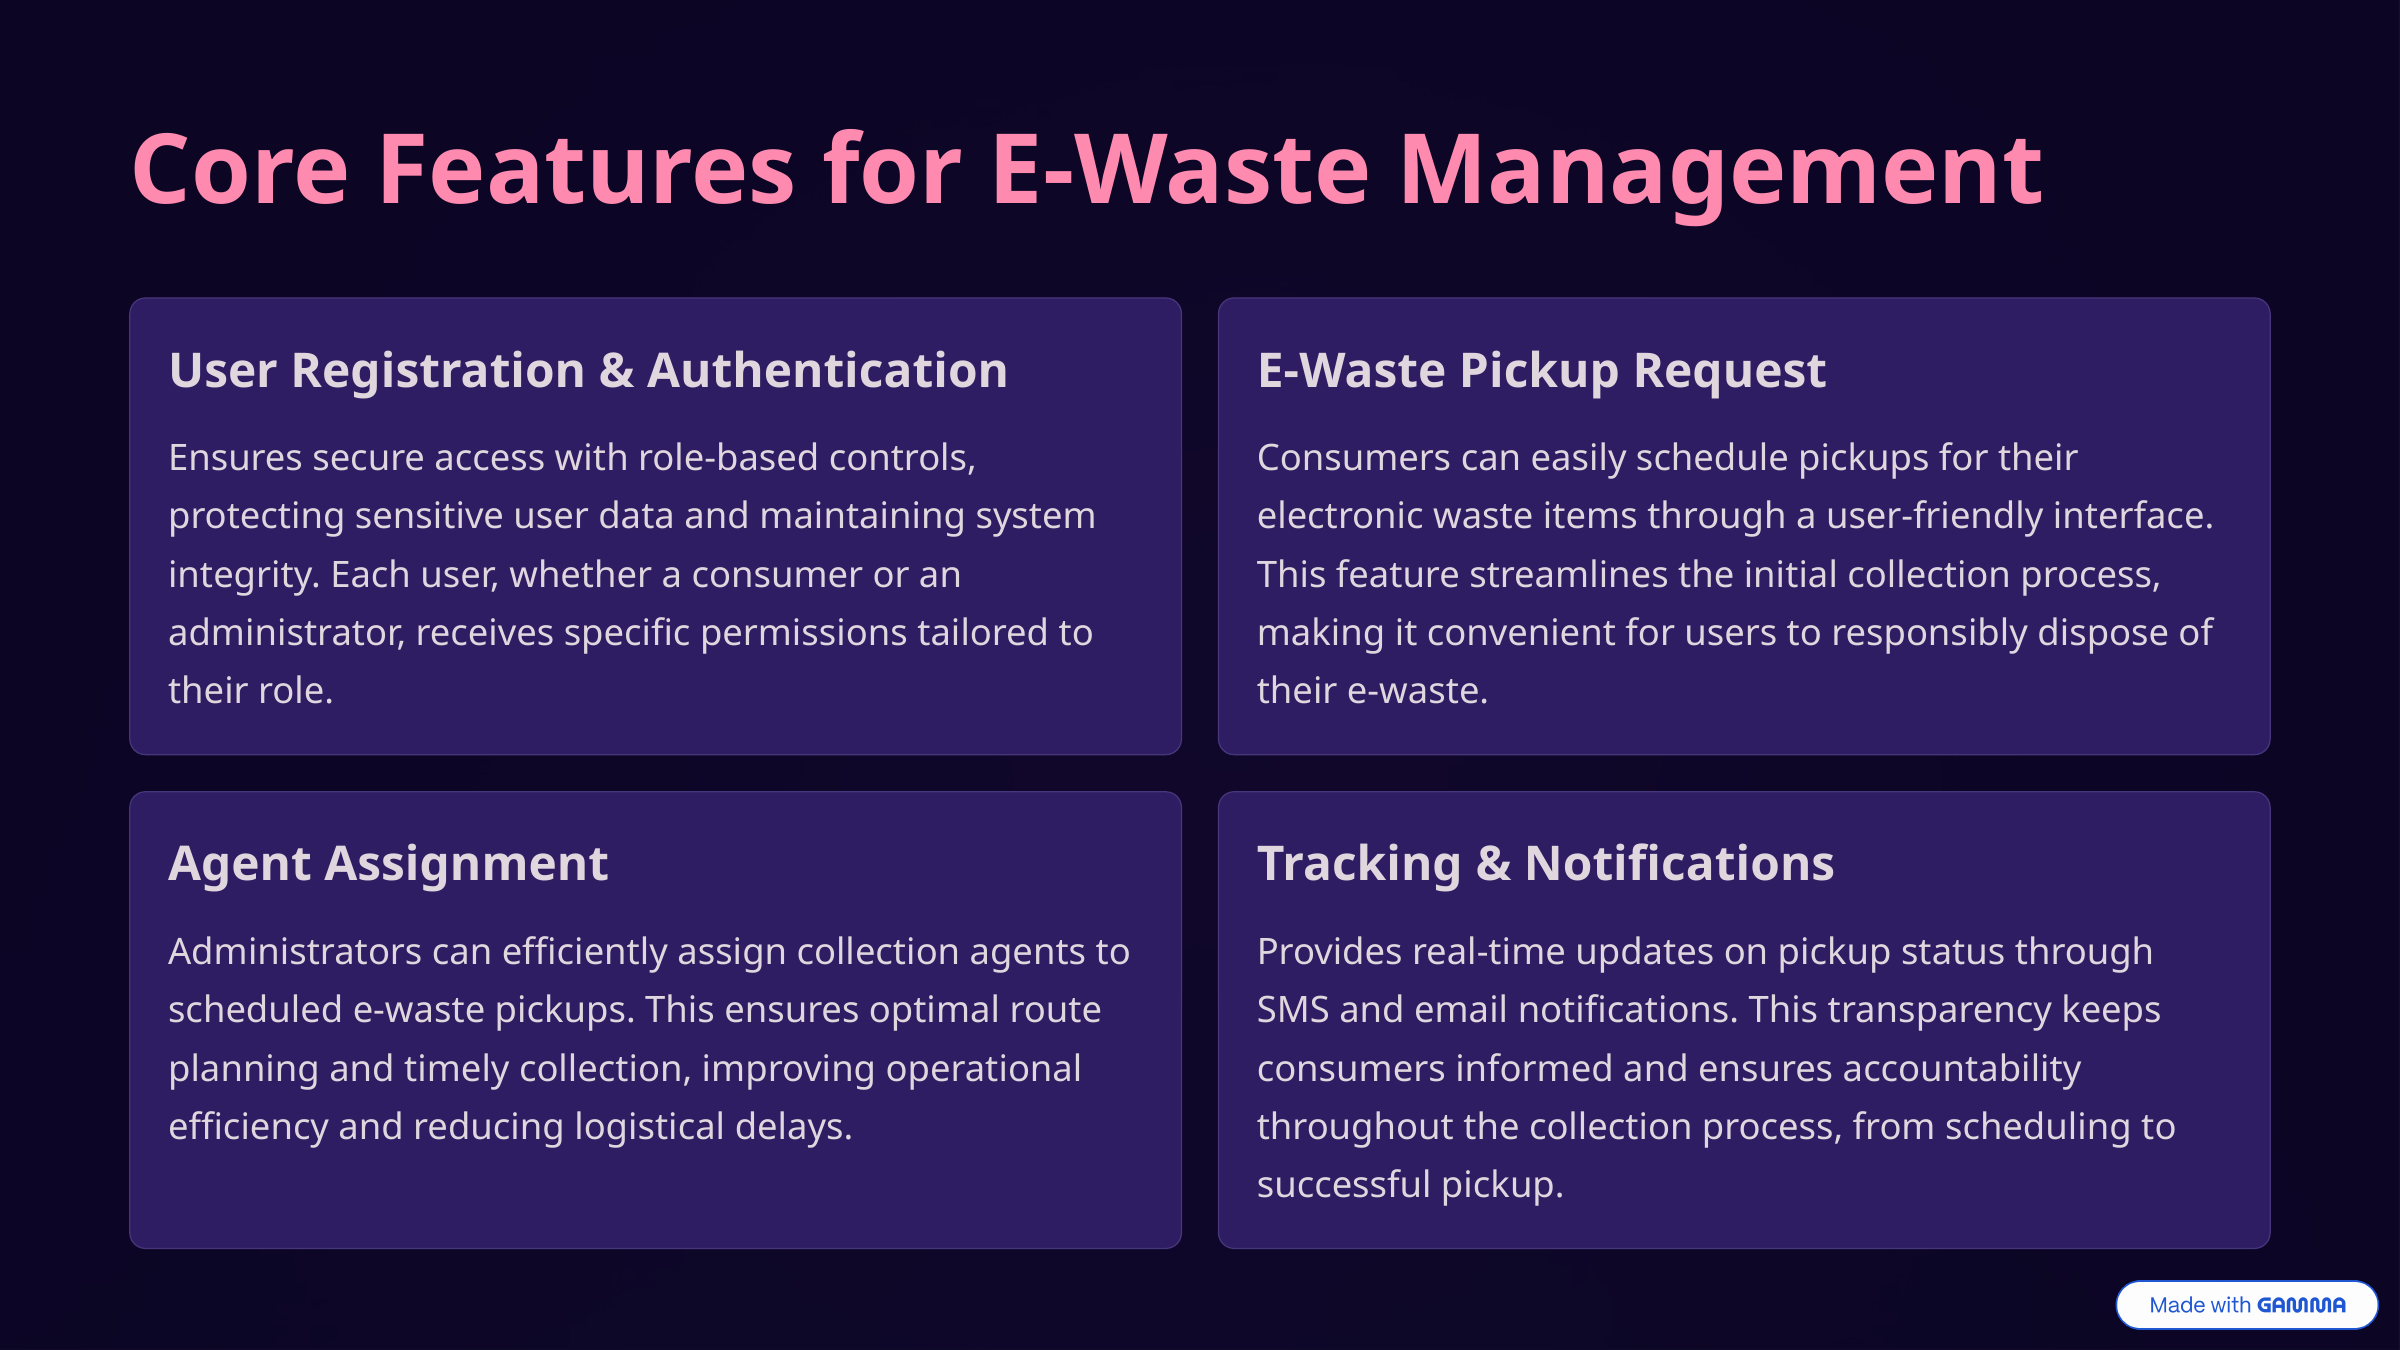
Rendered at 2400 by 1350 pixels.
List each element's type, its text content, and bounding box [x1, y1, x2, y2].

text_box Administrators can efficiently assign collection agents to scheduled e-waste pickups. This ensures optimal route planning and timely collection, improving operational efficiency and reducing logistical delays. [168, 913, 1144, 1151]
text_box User Registration & Authentication [168, 336, 956, 398]
text_box [1218, 297, 2271, 755]
text_box Provides real-time updates on pickup status through SMS and email notifications. This transparency keeps consumers informed and ensures accountability throughout the collection process, from scheduling to successful pickup. [1256, 913, 2232, 1211]
text_box [1218, 791, 2271, 1249]
text_box Core Features for E-Waste Management [129, 102, 1888, 224]
text_box [129, 297, 1182, 755]
text_box [129, 791, 1182, 1249]
picture [2106, 1271, 2389, 1339]
text_box Agent Assignment [168, 830, 656, 891]
text_box Ensures secure access with role-based controls, protecting sensitive user data and maintaining system integrity. Each user, whether a consumer or an administrator, receives specific permissions tailored to their role. [168, 419, 1144, 717]
text_box Consumers can easily schedule pickups for their electronic waste items through a user-friendly interface. This feature streamlines the initial collection process, making it convenient for users to responsibly dispose of their e-waste. [1256, 419, 2232, 717]
text_box Tracking & Notifications [1256, 830, 1811, 891]
text_box E-Waste Pickup Request [1256, 336, 1797, 398]
